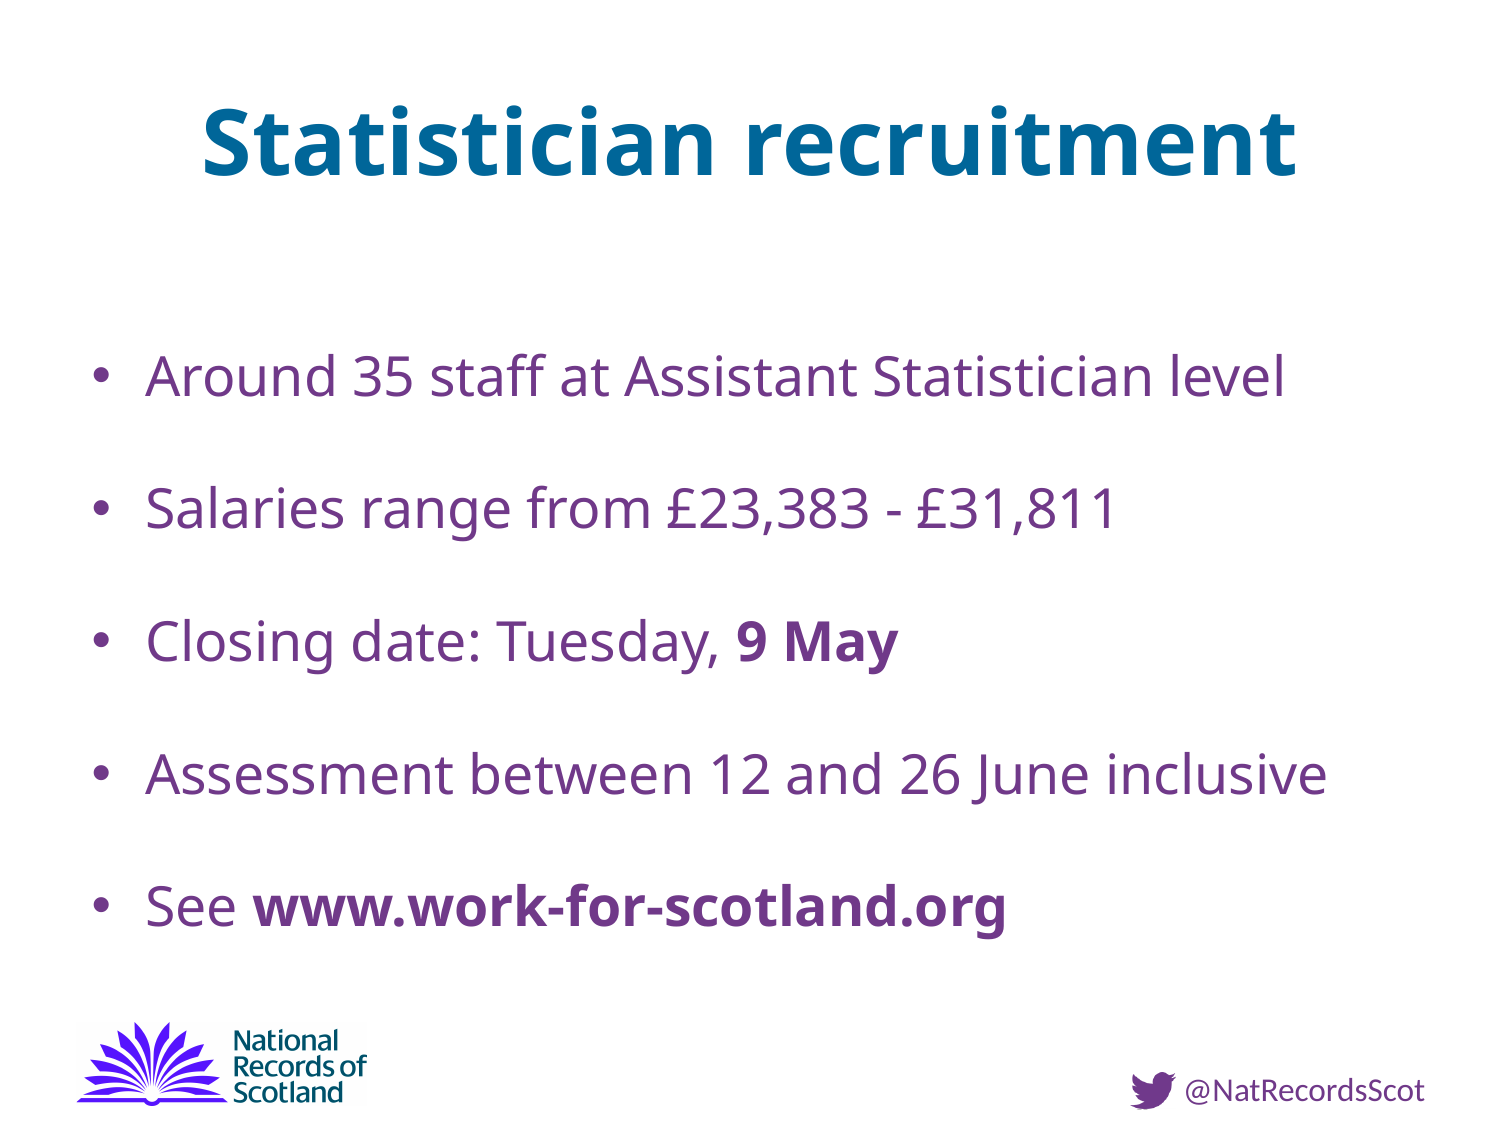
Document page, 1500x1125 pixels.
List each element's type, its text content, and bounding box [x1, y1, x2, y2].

title Statistician recruitment [75, 45, 1425, 233]
picture [1130, 1072, 1176, 1109]
picture [76, 1022, 367, 1106]
list Around 35 staff at Assistant Statistician level Salaries range from £23,383 - £31,811 Closing date: Tuesday, 9 May Assessment between 12 and 26 June inclusive See www.work-for-scotland.org [76, 267, 1424, 953]
